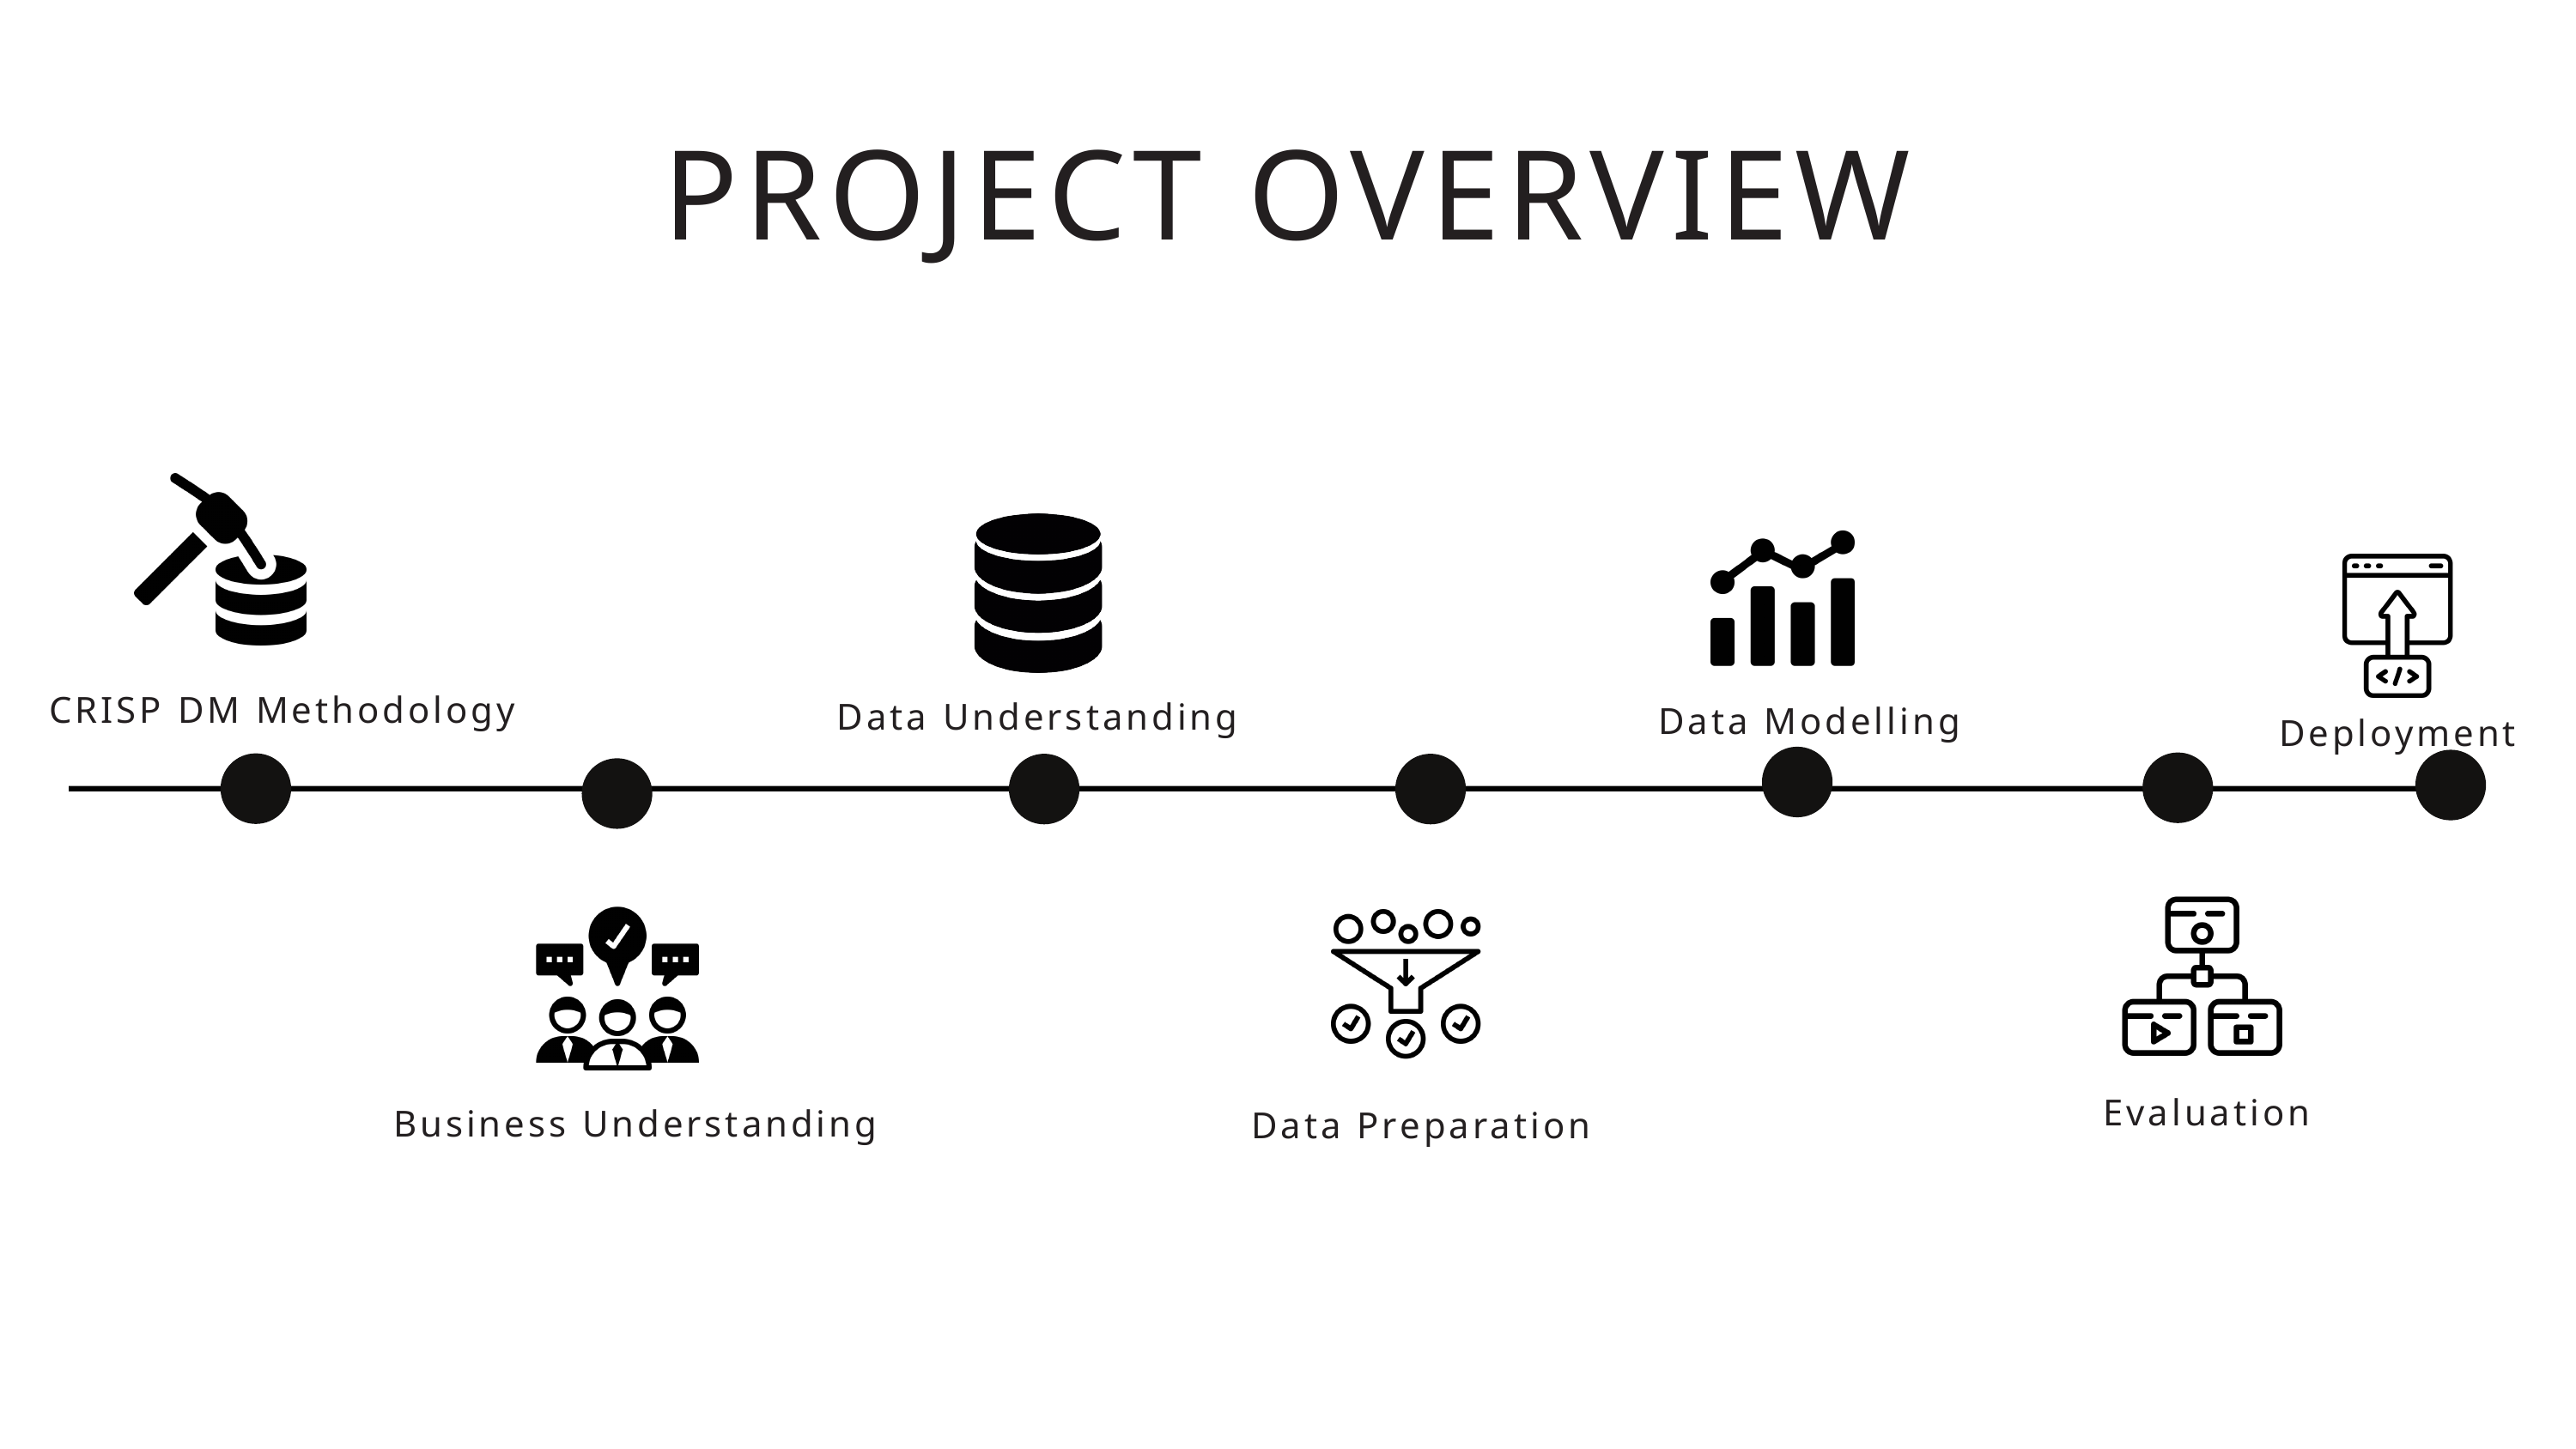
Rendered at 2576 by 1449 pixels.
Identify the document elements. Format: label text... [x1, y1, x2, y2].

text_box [1761, 746, 1833, 818]
picture [1326, 904, 1485, 1064]
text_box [1008, 754, 1080, 825]
text_box Deployment [2142, 704, 2576, 754]
picture [2325, 554, 2470, 698]
text_box PROJECT OVERVIEW [474, 93, 2102, 265]
picture [957, 513, 1118, 673]
text_box Data Modelling [1554, 692, 2065, 742]
text_box Data Understanding [782, 688, 1293, 737]
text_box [220, 753, 292, 824]
picture [2111, 885, 2293, 1067]
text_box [2415, 749, 2487, 821]
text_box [581, 758, 653, 829]
text_box CRISP DM Methodology [46, 680, 519, 731]
picture [1710, 526, 1855, 670]
text_box Data Preparation [1165, 1095, 1677, 1146]
text_box Business Understanding [380, 1094, 891, 1144]
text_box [2142, 752, 2214, 823]
text_box Evaluation [1951, 1083, 2463, 1133]
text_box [1394, 754, 1467, 825]
picture [134, 473, 307, 646]
picture [532, 904, 702, 1073]
